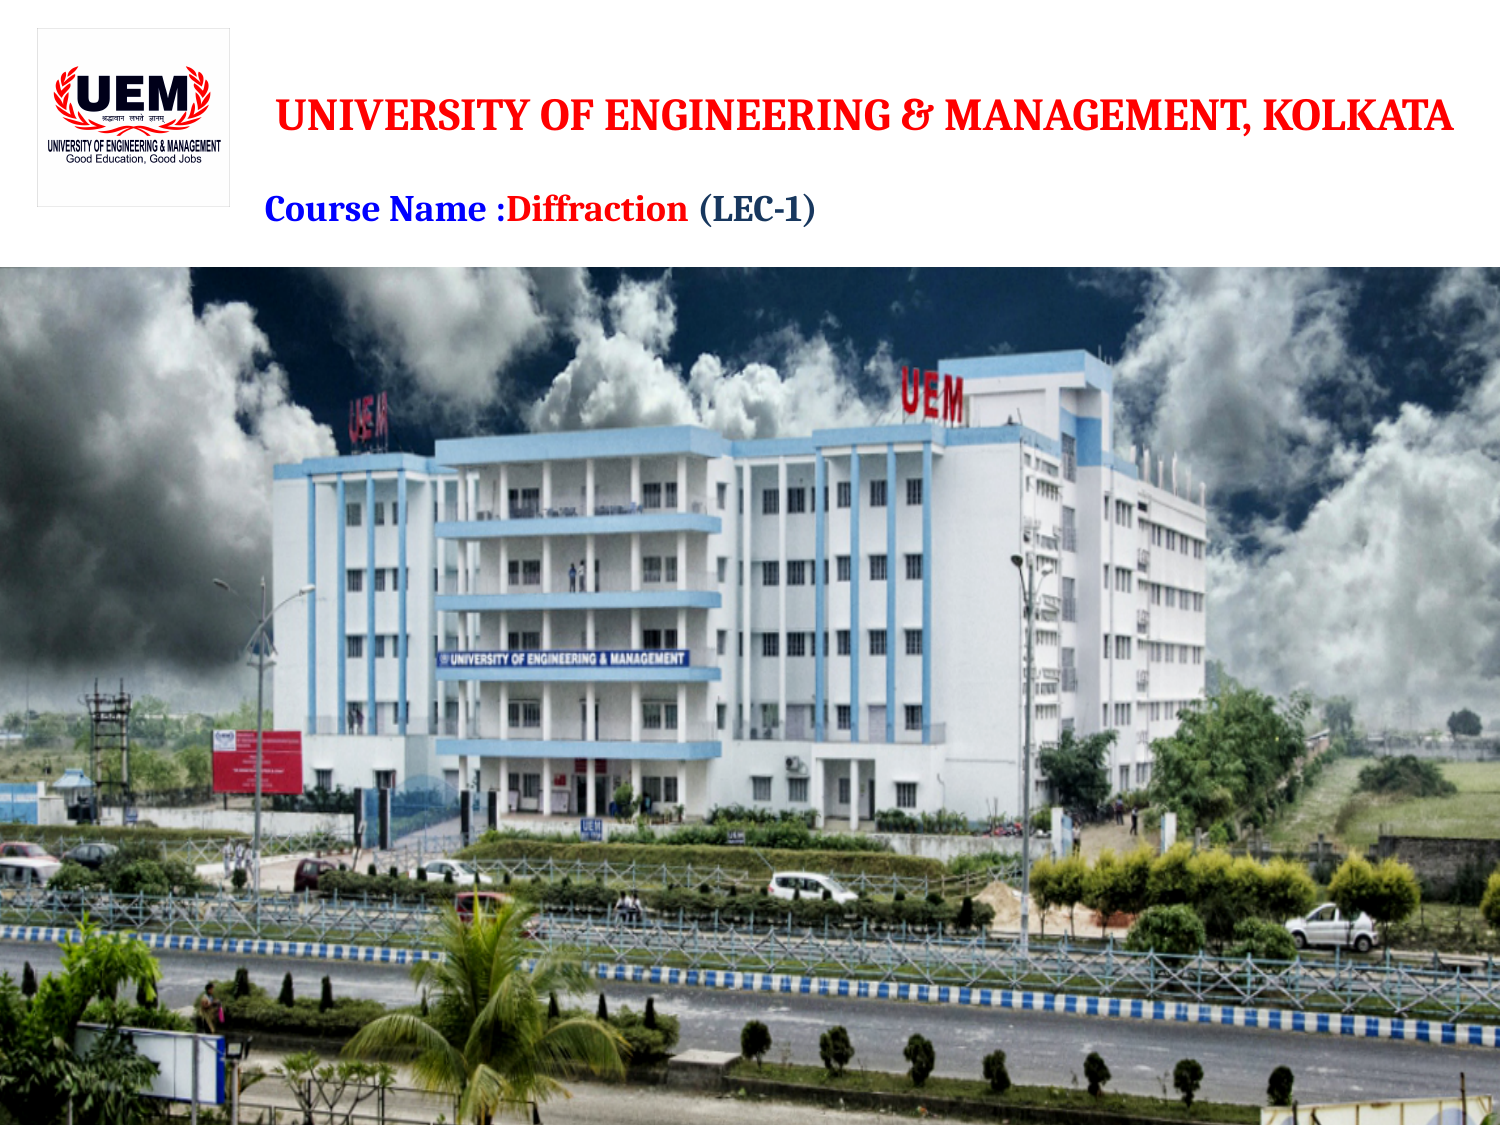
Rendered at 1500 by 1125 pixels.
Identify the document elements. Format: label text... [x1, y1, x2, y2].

picture [37, 28, 231, 208]
title UNIVERSITY OF ENGINEERING & MANAGEMENT, KOLKATA [234, 49, 1500, 176]
text_box Course Name :Diffraction (LEC-1) [249, 176, 1413, 236]
picture [0, 267, 1500, 1125]
